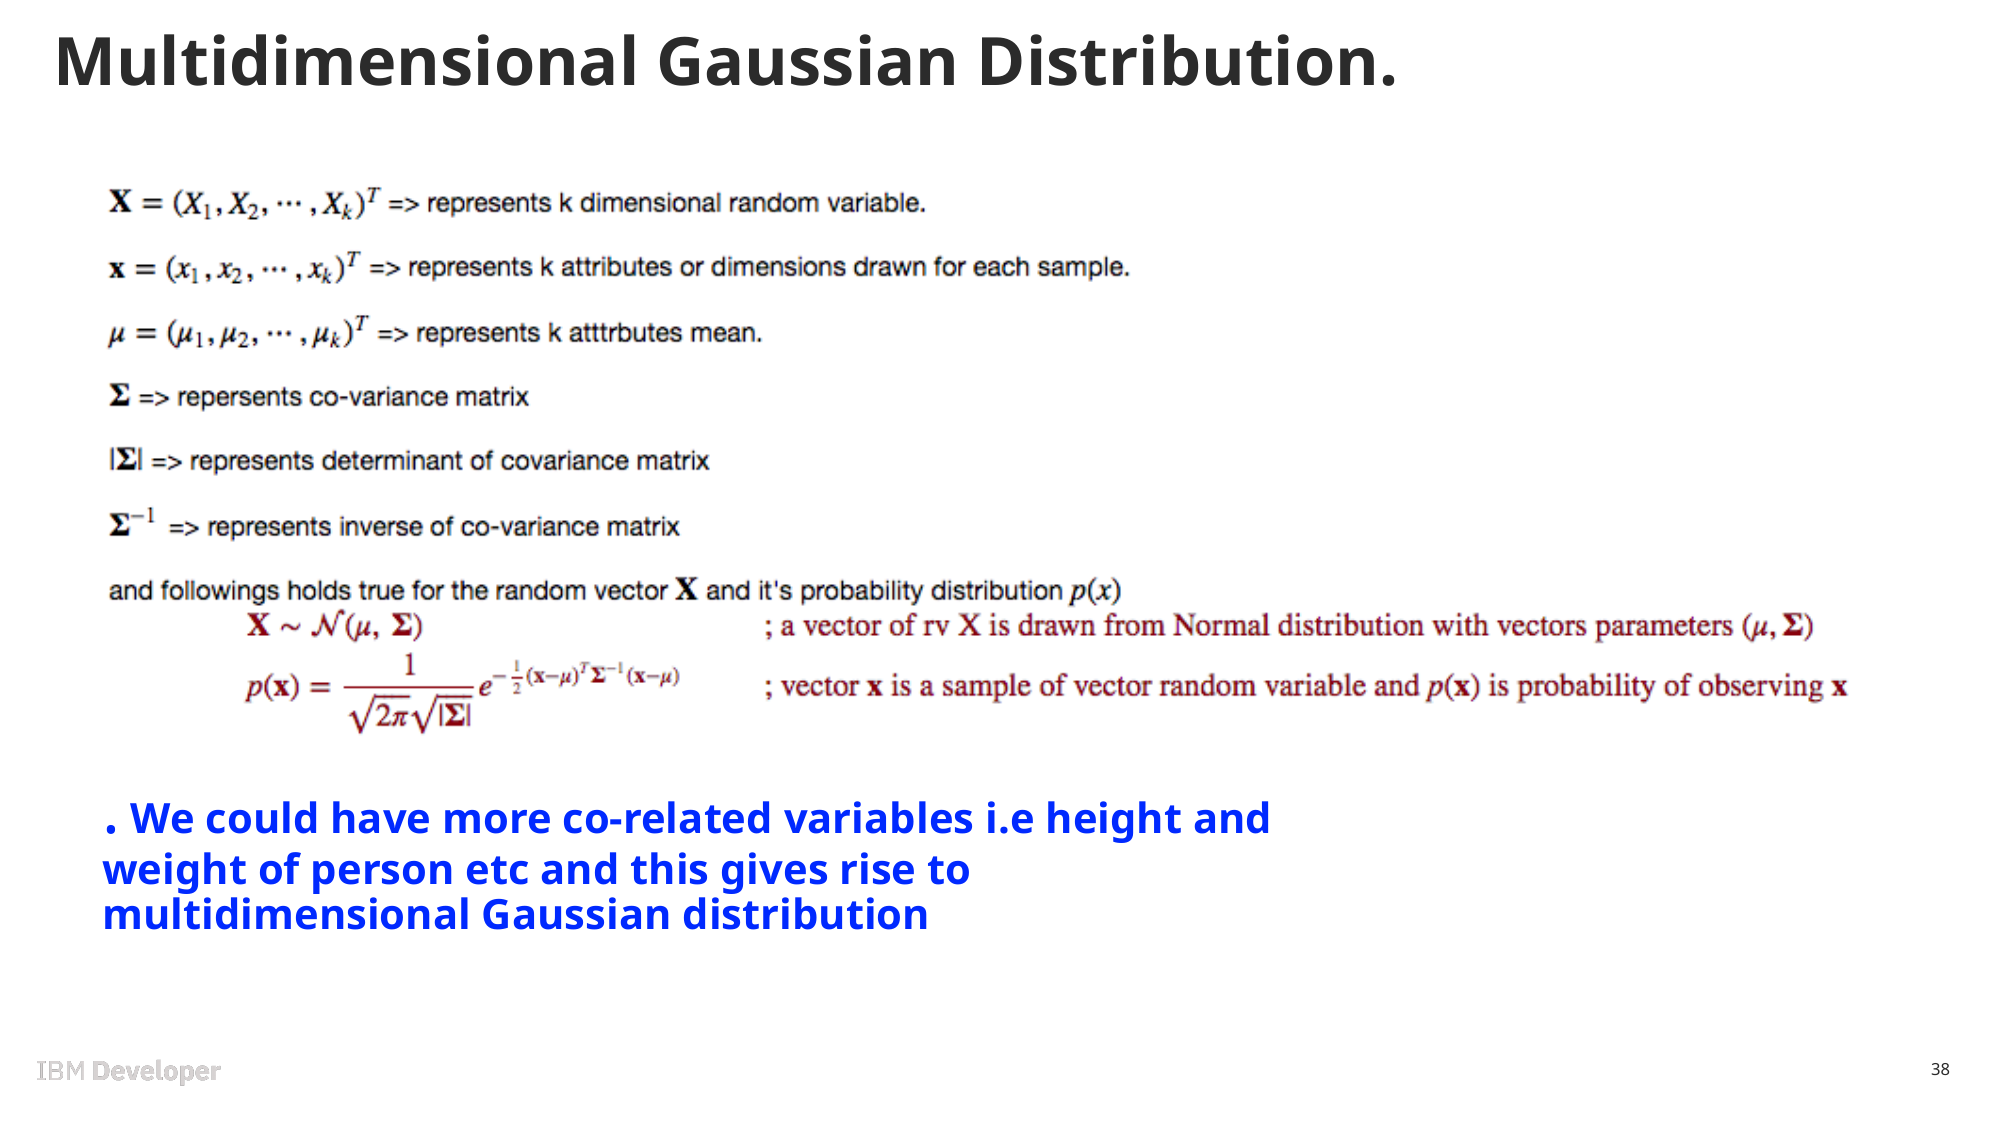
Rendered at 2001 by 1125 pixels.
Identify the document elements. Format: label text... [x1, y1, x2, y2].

text_box . We could have more co-related variables i.e height and weight of person etc and this gives rise to multidimensional Gaussian distribution [101, 776, 1279, 1086]
slide_number 38 [1500, 1055, 1950, 1086]
picture [101, 169, 1875, 747]
title Multidimensional Gaussian Distribution. [53, 27, 1708, 112]
